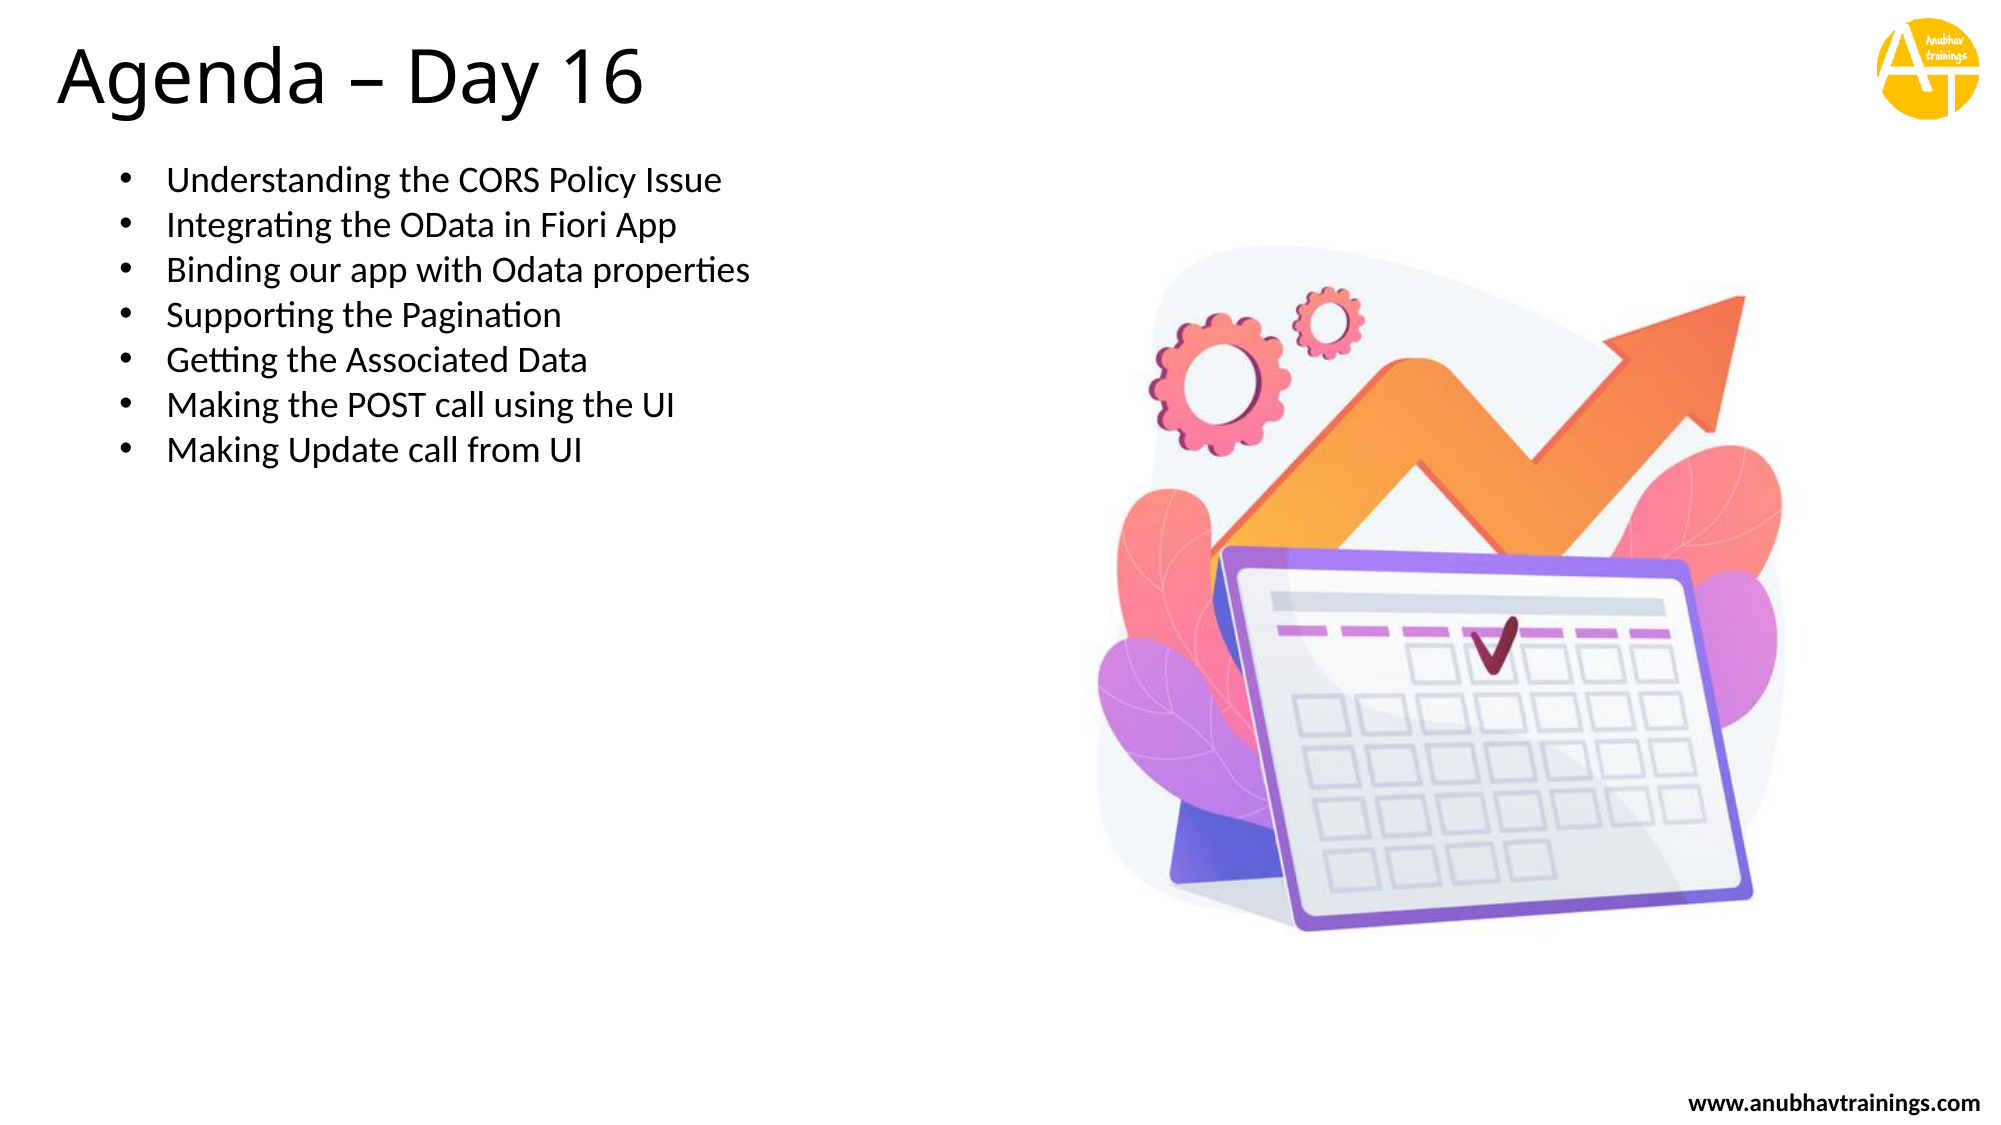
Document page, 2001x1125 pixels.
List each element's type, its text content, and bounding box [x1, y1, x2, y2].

text_box Understanding the CORS Policy Issue Integrating the OData in Fiori App Binding our app with Odata properties Supporting the Pagination Getting the Associated Data Making the POST call using the UI Making Update call from UI [104, 147, 983, 478]
picture [1017, 11, 1985, 1006]
footer www.anubhavtrainings.com [1669, 1089, 2000, 1114]
text_box Agenda – Day 16 [42, 30, 1866, 148]
